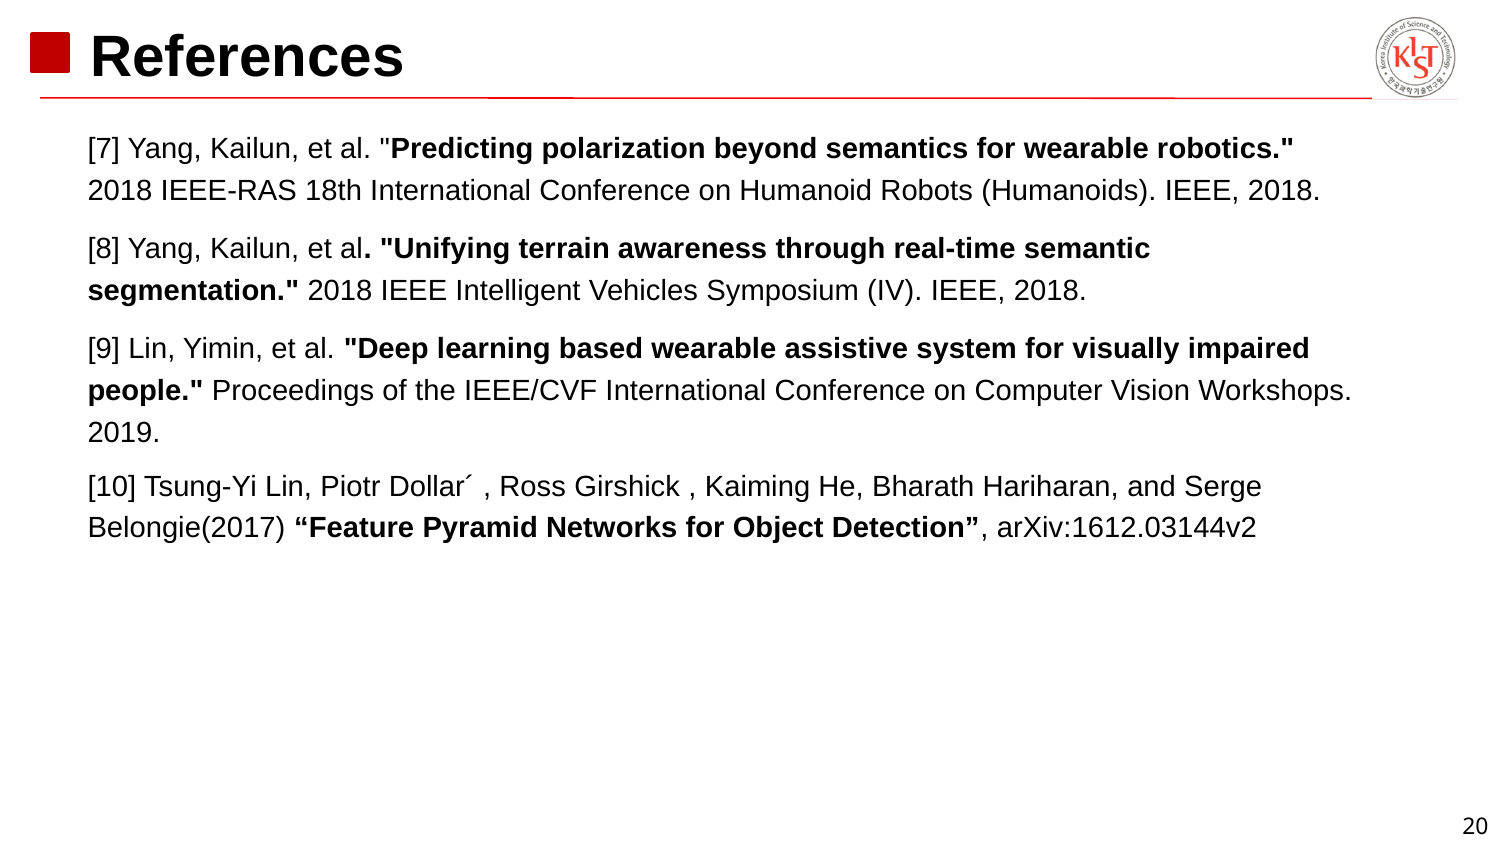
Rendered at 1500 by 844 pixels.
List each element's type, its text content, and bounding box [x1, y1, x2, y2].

text_box [31, 34, 69, 71]
slide_number 20 [1187, 806, 1500, 844]
picture [1371, 14, 1460, 99]
text_box [8] Yang, Kailun, et al. "Unifying terrain awareness through real-time semantic segmentation." 2018 IEEE Intelligent Vehicles Symposium (IV). IEEE, 2018. [72, 214, 1372, 316]
title References [78, 11, 1307, 95]
text_box [10] Tsung-Yi Lin, Piotr Dollar´ , Ross Girshick , Kaiming He, Bharath Hariharan, and Serge Belongie(2017) “Feature Pyramid Networks for Object Detection”, arXiv:1612.03144v2 [72, 452, 1372, 568]
text_box [7] Yang, Kailun, et al. "Predicting polarization beyond semantics for wearable robotics." 2018 IEEE-RAS 18th International Conference on Humanoid Robots (Humanoids). IEEE, 2018. [72, 114, 1372, 214]
text_box [9] Lin, Yimin, et al. "Deep learning based wearable assistive system for visually impaired people." Proceedings of the IEEE/CVF International Conference on Computer Vision Workshops. 2019. [72, 316, 1372, 416]
